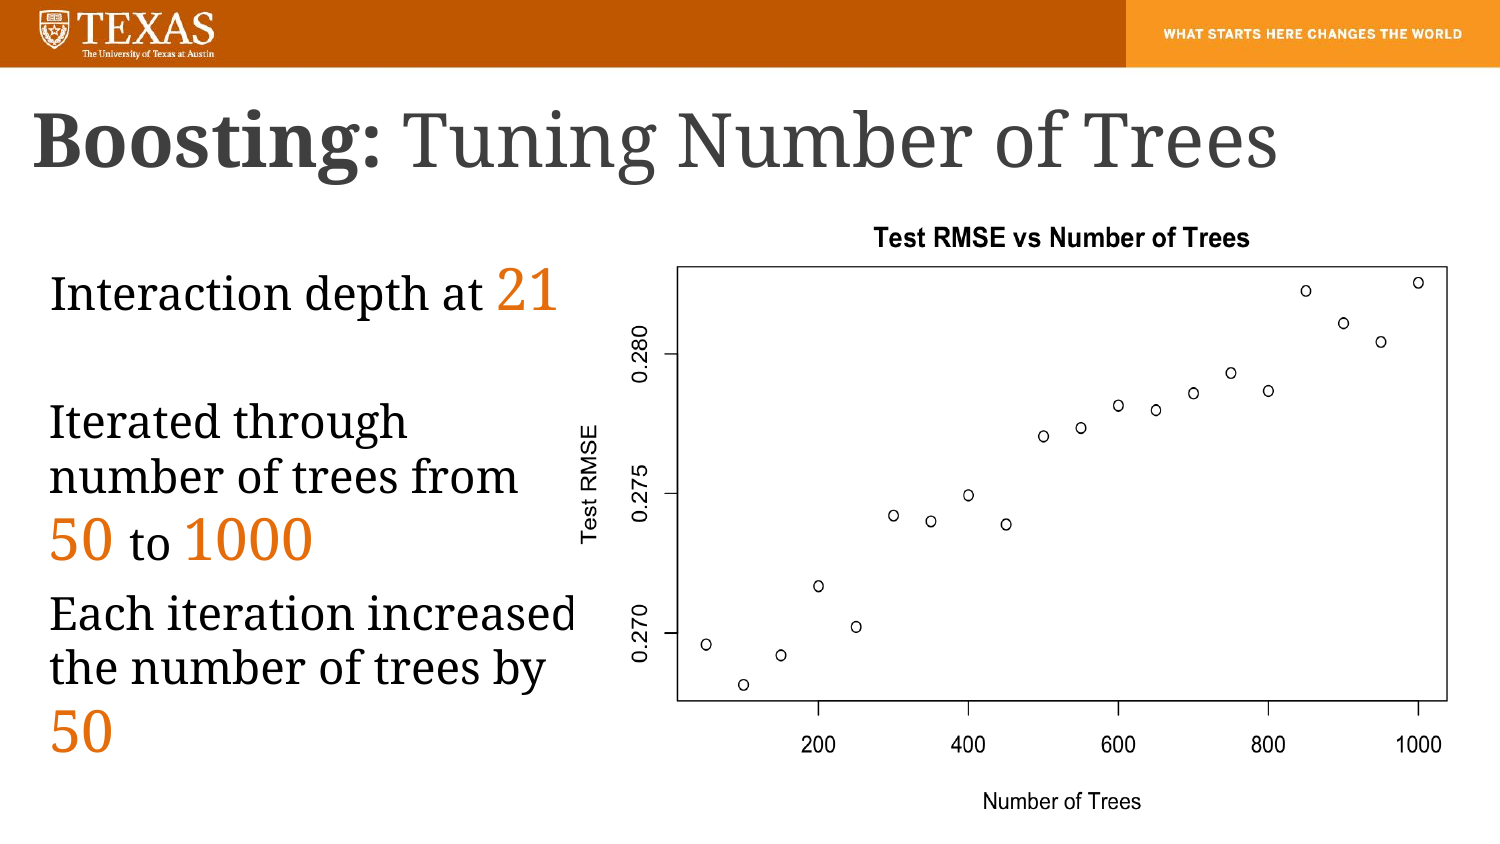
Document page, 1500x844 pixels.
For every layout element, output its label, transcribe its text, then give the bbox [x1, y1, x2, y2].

picture [0, 0, 1500, 844]
text_box Iterated through number of trees from 50 to 1000 [33, 384, 568, 580]
text_box Each iteration increased the number of trees by 50 [34, 576, 568, 772]
text_box Interaction depth at 21 [35, 244, 568, 330]
title Boosting: Tuning Number of Trees [17, 66, 1368, 208]
